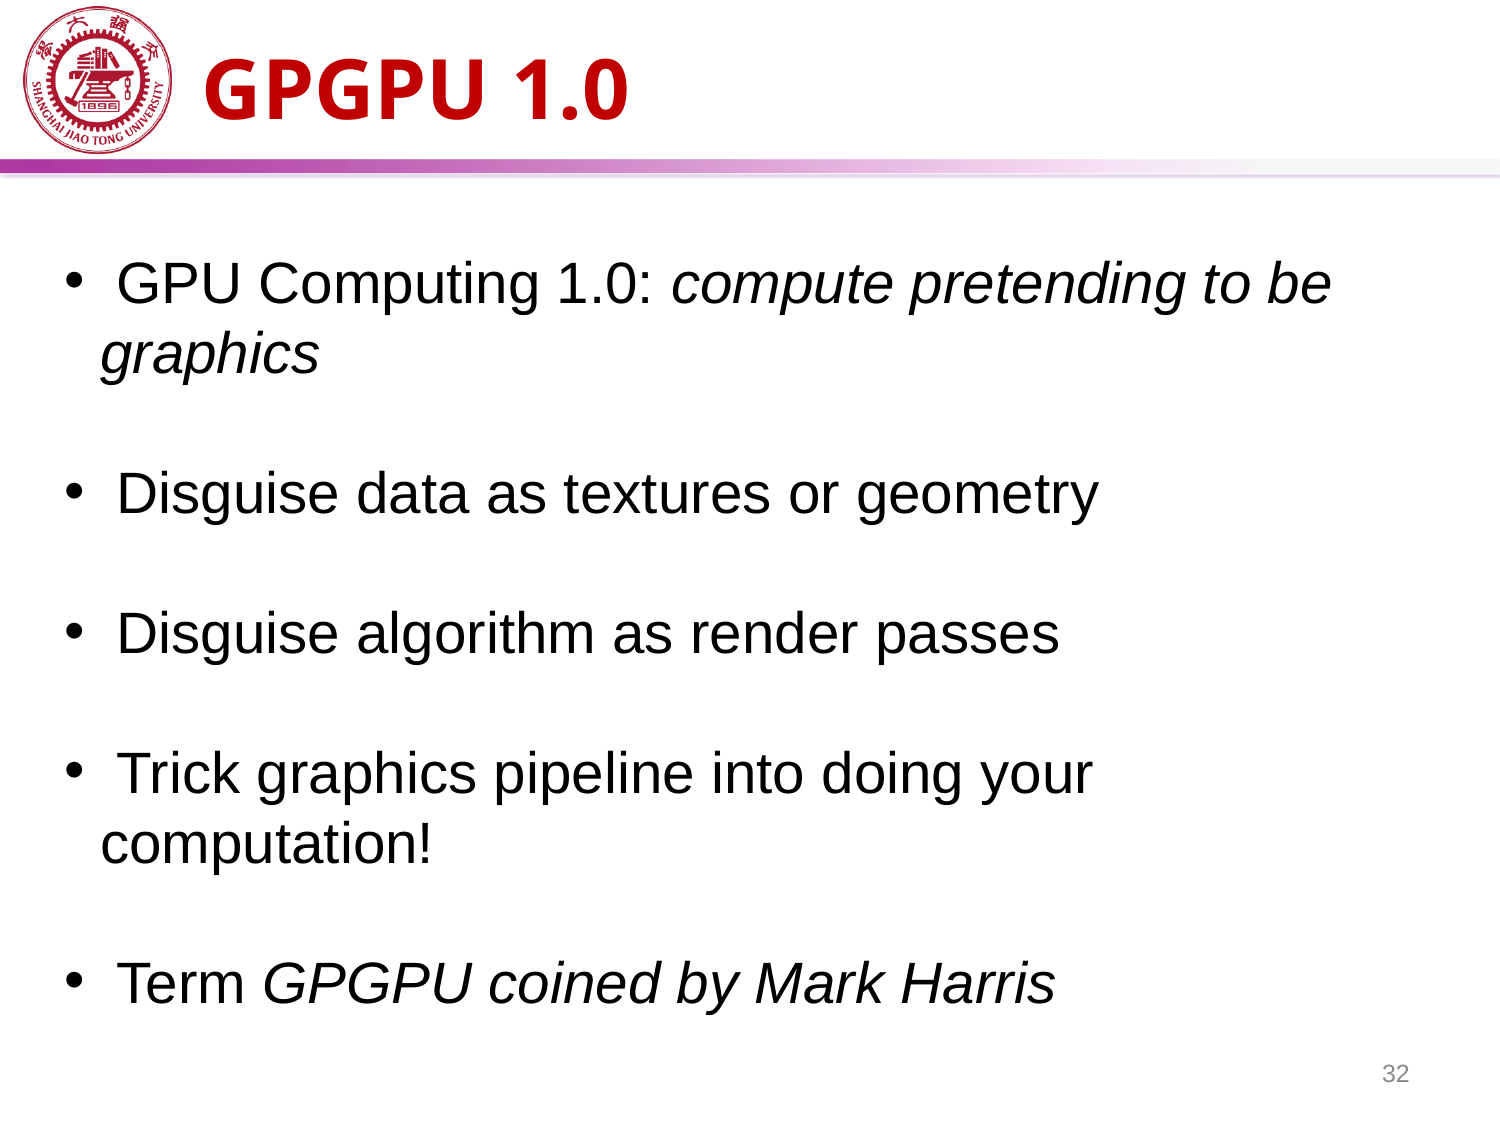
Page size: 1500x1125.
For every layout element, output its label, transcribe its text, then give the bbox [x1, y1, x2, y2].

slide_number 32 [1074, 1042, 1425, 1103]
title GPGPU 1.0 [186, 0, 1472, 172]
picture [0, 6, 1500, 179]
text_box GPU Computing 1.0: compute pretending to be graphics Disguise data as textures or geometry Disguise algorithm as render passes Trick graphics pipeline into doing your computation! Term GPGPU coined by Mark Harris [50, 237, 1450, 1023]
